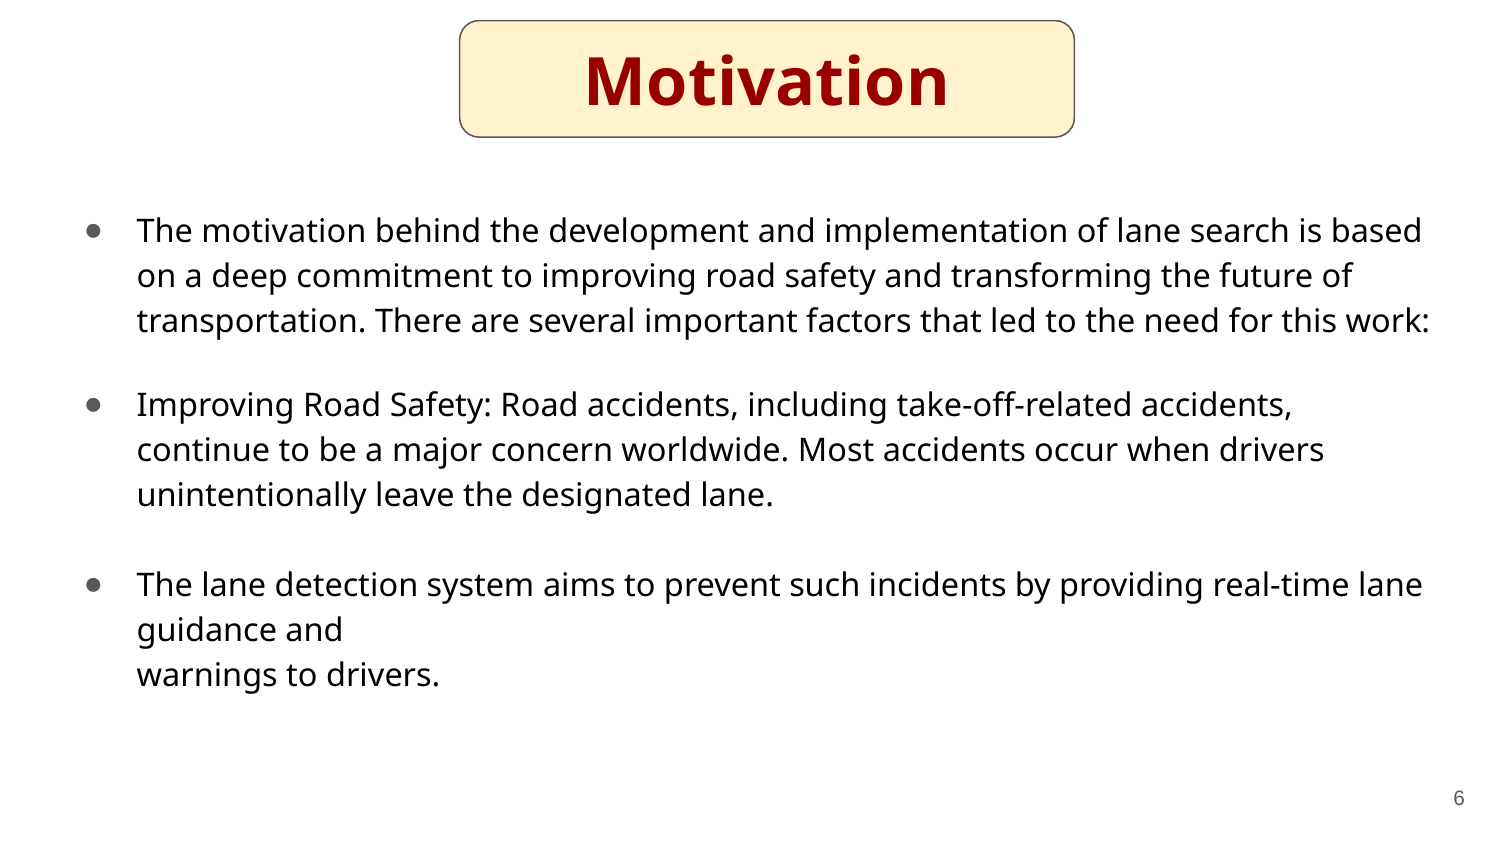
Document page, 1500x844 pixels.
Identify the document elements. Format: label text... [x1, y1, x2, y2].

text_box Motivation [459, 20, 1075, 138]
list The motivation behind the development and implementation of lane search is based on a deep commitment to improving road safety and transforming the future of transportation. There are several important factors that led to the need for this work: Improving Road Safety: Road accidents, including take-off-related accidents, continue to be a major concern worldwide. Most accidents occur when drivers unintentionally leave the designated lane. The lane detection system aims to prevent such incidents by providing real-time lane guidance and warnings to drivers. [51, 189, 1449, 750]
slide_number ‹#› [1389, 764, 1480, 830]
